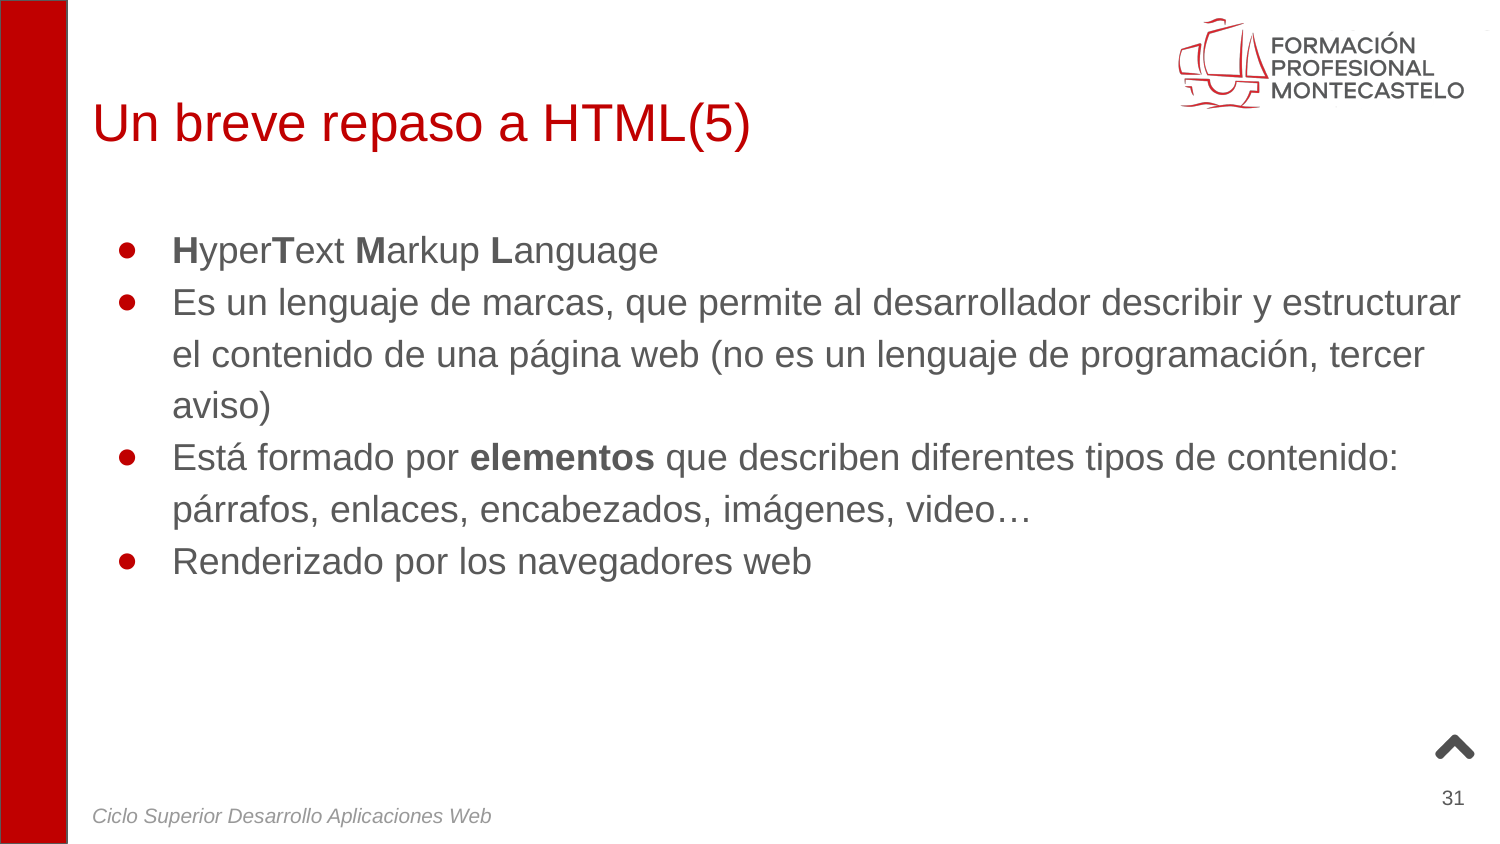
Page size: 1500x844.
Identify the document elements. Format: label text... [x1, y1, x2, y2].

list HyperText Markup Language Es un lenguaje de marcas, que permite al desarrollador describir y estructurar el contenido de una página web (no es un lenguaje de programación, tercer aviso) Está formado por elementos que describen diferentes tipos de contenido: párrafos, enlaces, encabezados, imágenes, video… Renderizado por los navegadores web [82, 204, 1480, 765]
picture [1161, 16, 1500, 111]
picture [1428, 723, 1481, 776]
slide_number ‹#› [1389, 764, 1480, 830]
title Un breve repaso a HTML(5) [77, 72, 1449, 167]
